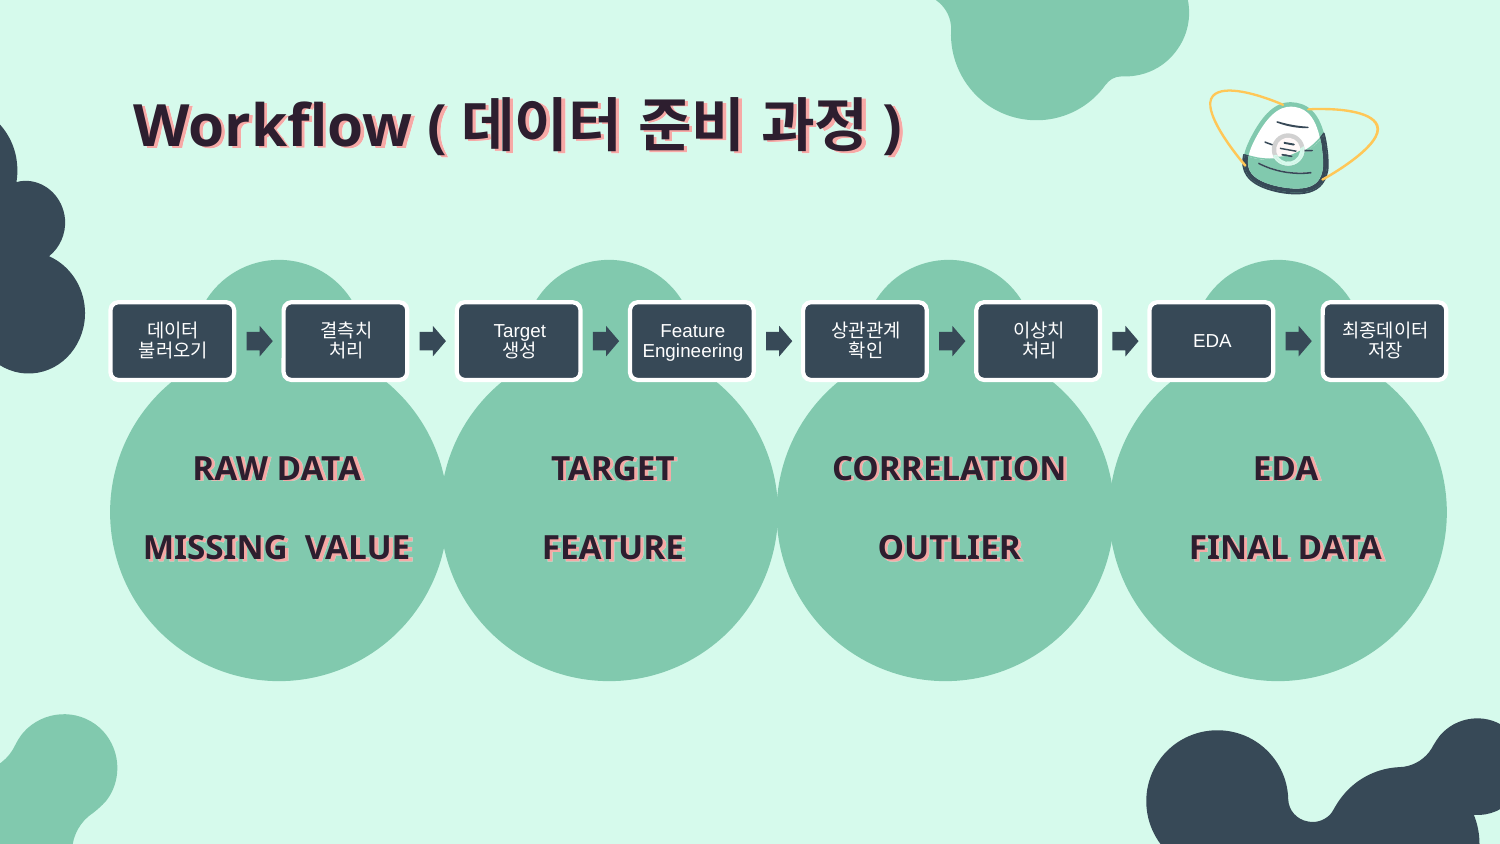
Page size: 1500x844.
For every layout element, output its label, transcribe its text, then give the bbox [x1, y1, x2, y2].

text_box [1115, 259, 1448, 282]
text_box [450, 259, 775, 281]
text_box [1192, 99, 1386, 194]
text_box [776, 407, 1115, 682]
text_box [109, 406, 449, 682]
title Workflow (데이터 준비 과정) [118, 72, 1382, 167]
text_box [109, 259, 449, 282]
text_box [109, 283, 1447, 399]
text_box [454, 407, 771, 682]
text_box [1118, 405, 1448, 682]
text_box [776, 259, 1115, 281]
